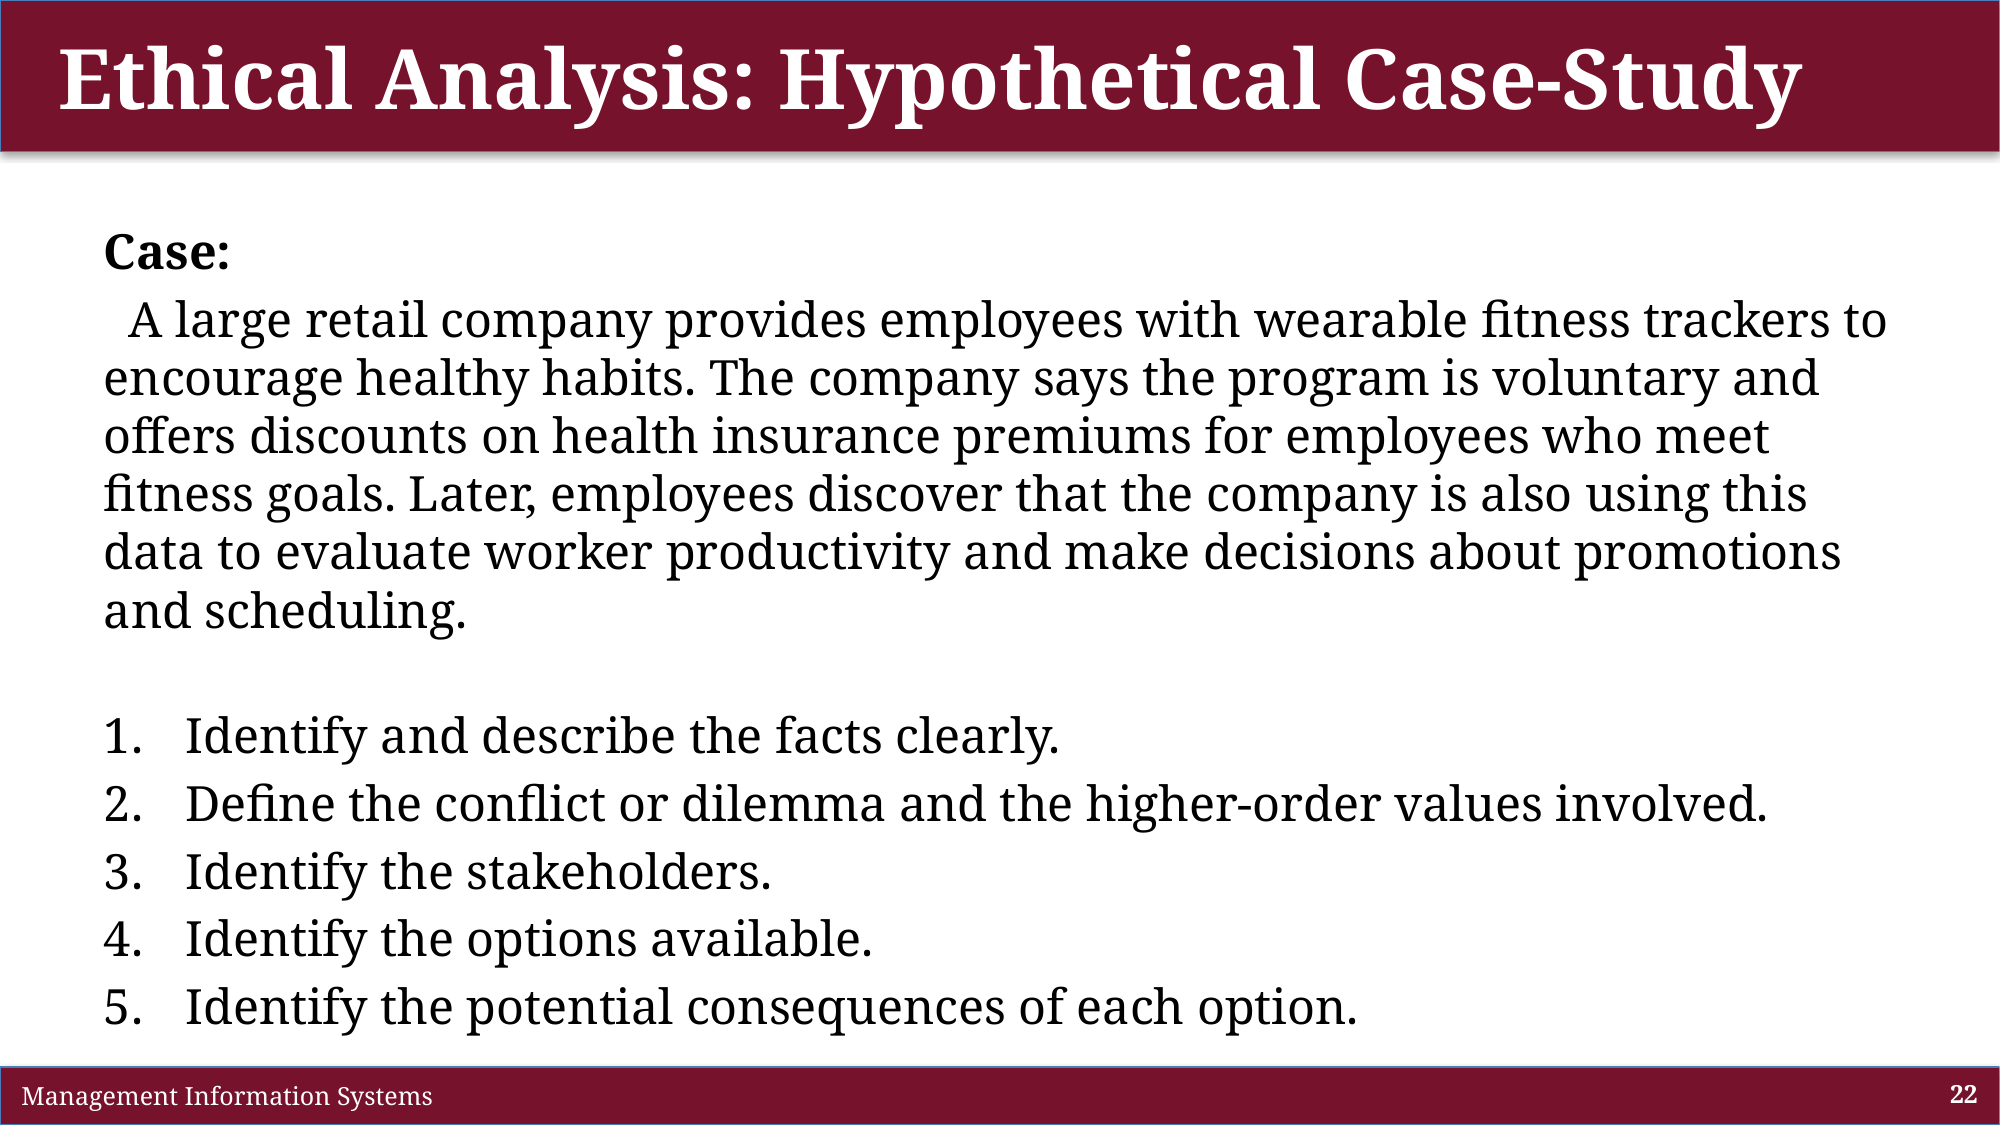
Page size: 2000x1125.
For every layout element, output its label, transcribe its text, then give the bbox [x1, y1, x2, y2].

title Ethical Analysis: Hypothetical Case-Study [0, 0, 2000, 152]
slide_number 22 [1649, 1066, 2000, 1125]
footer Management Information Systems [0, 1066, 475, 1125]
text_box [475, 1066, 1649, 1125]
list Case: A large retail company provides employees with wearable fitness trackers to encourage healthy habits. The company says the program is voluntary and offers discounts on health insurance premiums for employees who meet fitness goals. Later, employees discover that the company is also using this data to evaluate worker productivity and make decisions about promotions and scheduling. Identify and describe the facts clearly. Define the conflict or dilemma and the higher-order values involved. Identify the stakeholders. Identify the options available. Identify the potential consequences of each option. [88, 213, 1911, 1047]
